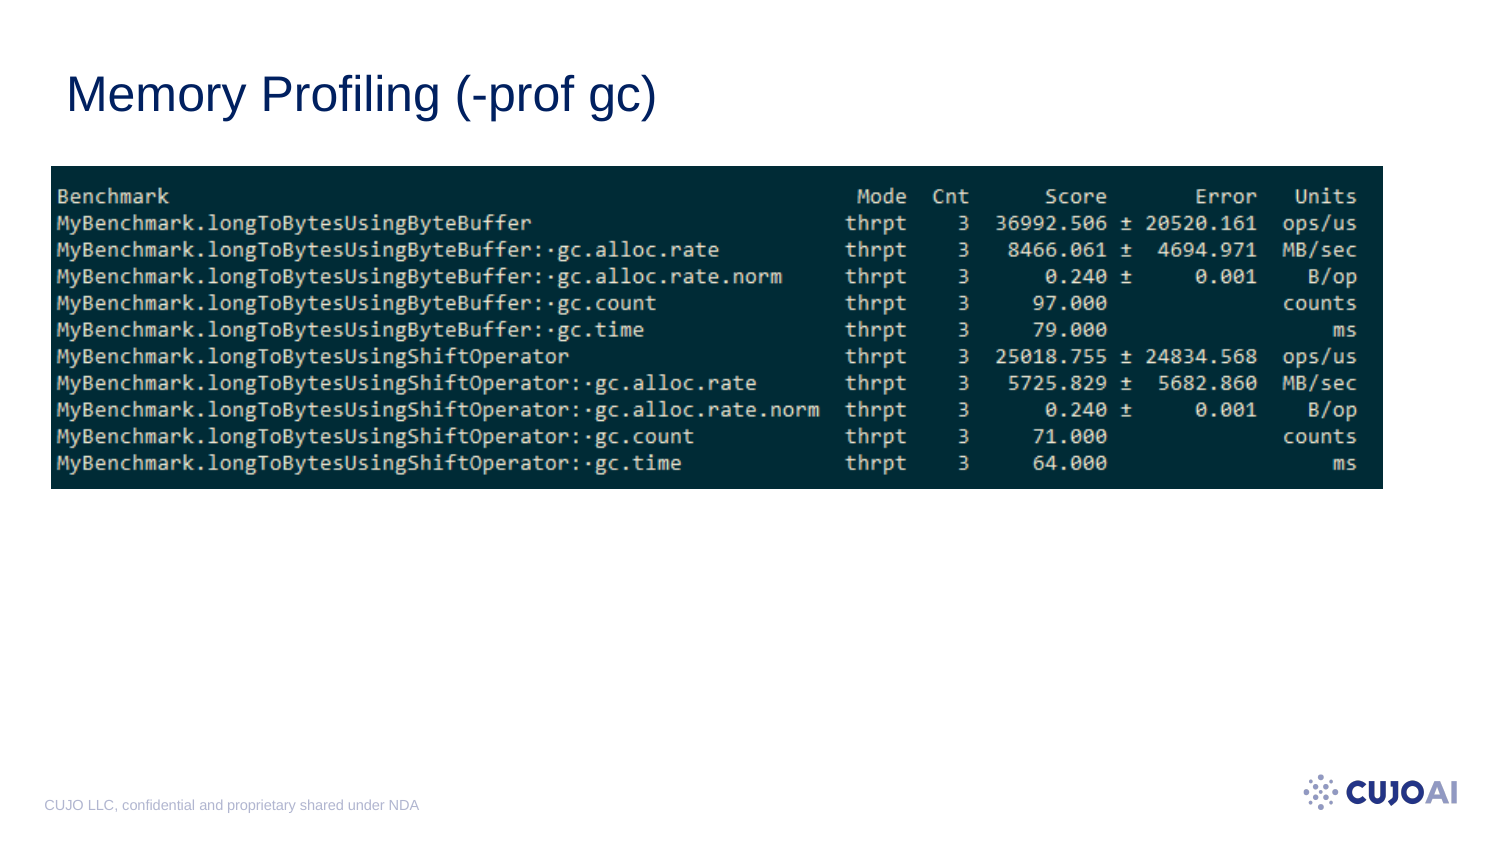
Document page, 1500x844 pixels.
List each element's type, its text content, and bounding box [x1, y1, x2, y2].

picture [146, 326, 168, 336]
picture [320, 219, 332, 230]
picture [1221, 243, 1232, 256]
picture [434, 433, 443, 443]
picture [1335, 429, 1343, 443]
picture [446, 375, 456, 390]
picture [858, 455, 868, 470]
picture [259, 269, 268, 283]
picture [671, 379, 693, 390]
picture [1046, 403, 1057, 416]
picture [296, 296, 318, 314]
picture [647, 375, 655, 390]
picture [858, 375, 868, 390]
picture [1197, 189, 1206, 203]
picture [1321, 433, 1331, 443]
picture [420, 269, 443, 288]
picture [396, 323, 419, 341]
picture [470, 376, 519, 394]
picture [522, 219, 532, 230]
picture [1322, 348, 1331, 365]
picture [295, 323, 318, 341]
picture [496, 295, 506, 310]
picture [1297, 433, 1318, 443]
picture [259, 403, 269, 416]
picture [1122, 271, 1132, 283]
picture [508, 246, 519, 256]
picture [847, 349, 856, 363]
picture [221, 379, 243, 390]
picture [872, 246, 895, 261]
picture [1160, 376, 1168, 390]
picture [1071, 376, 1082, 390]
picture [1285, 353, 1307, 368]
picture [1321, 299, 1331, 310]
picture [447, 401, 457, 416]
picture [383, 273, 393, 283]
picture [596, 323, 605, 336]
picture [896, 376, 906, 390]
picture [321, 353, 332, 363]
picture [872, 326, 895, 341]
picture [1308, 269, 1319, 283]
picture [259, 429, 269, 443]
picture [996, 349, 1018, 363]
picture [1046, 189, 1068, 203]
picture [209, 215, 218, 230]
picture [1046, 323, 1057, 336]
picture [1034, 296, 1045, 310]
picture [321, 459, 332, 470]
picture [133, 401, 143, 416]
picture [295, 433, 306, 448]
picture [959, 190, 968, 203]
picture [1234, 349, 1257, 363]
picture [346, 216, 368, 230]
picture [108, 188, 118, 203]
picture [960, 323, 968, 336]
picture [445, 216, 480, 230]
picture [1185, 349, 1193, 363]
picture [372, 353, 380, 363]
picture [1222, 349, 1231, 363]
picture [458, 456, 468, 470]
picture [1072, 403, 1081, 416]
picture [484, 241, 494, 256]
picture [1171, 376, 1206, 390]
picture [522, 299, 532, 310]
picture [396, 348, 430, 368]
picture [696, 243, 705, 256]
picture [1196, 403, 1207, 416]
picture [383, 459, 393, 470]
picture [334, 459, 343, 470]
picture [209, 401, 218, 416]
picture [446, 269, 480, 283]
picture [470, 456, 519, 474]
picture [221, 406, 243, 416]
picture [57, 323, 130, 341]
picture [872, 459, 895, 474]
picture [396, 296, 418, 314]
picture [709, 406, 719, 416]
picture [1009, 376, 1018, 390]
picture [1158, 216, 1181, 230]
picture [396, 243, 419, 261]
picture [1072, 193, 1107, 203]
picture [320, 433, 332, 443]
picture [1084, 216, 1107, 230]
picture [846, 321, 868, 336]
picture [1322, 379, 1331, 390]
picture [1047, 376, 1056, 390]
picture [259, 456, 269, 470]
picture [1309, 241, 1318, 258]
picture [858, 348, 868, 363]
picture [1334, 379, 1356, 390]
picture [396, 455, 430, 474]
picture [784, 406, 820, 416]
picture [271, 243, 294, 256]
picture [246, 299, 257, 314]
picture [672, 246, 682, 256]
picture [372, 215, 380, 230]
picture [146, 188, 169, 203]
picture [558, 273, 569, 288]
picture [334, 349, 368, 363]
picture [483, 268, 494, 283]
picture [321, 326, 332, 336]
picture [846, 295, 868, 310]
title Memory Profiling (-prof gc) [51, 53, 1449, 131]
picture [346, 243, 368, 256]
picture [1322, 188, 1331, 203]
picture [960, 376, 968, 390]
picture [1097, 376, 1107, 390]
picture [872, 273, 895, 288]
picture [547, 353, 569, 363]
picture [271, 216, 293, 230]
picture [522, 246, 532, 256]
picture [747, 273, 769, 283]
picture [271, 376, 293, 390]
picture [57, 296, 130, 314]
picture [671, 433, 681, 443]
picture [534, 349, 543, 363]
picture [1071, 323, 1107, 336]
picture [1046, 269, 1057, 283]
picture [1334, 296, 1343, 310]
picture [508, 326, 519, 336]
picture [633, 406, 643, 416]
picture [1296, 299, 1318, 310]
picture [246, 379, 257, 394]
picture [1221, 376, 1257, 390]
picture [383, 219, 393, 230]
picture [959, 349, 968, 363]
picture [946, 193, 956, 203]
picture [622, 326, 644, 336]
picture [446, 428, 457, 443]
picture [57, 243, 130, 261]
picture [934, 189, 944, 203]
picture [133, 455, 143, 470]
picture [483, 295, 494, 310]
picture [483, 215, 494, 230]
picture [209, 321, 218, 336]
picture [596, 406, 607, 421]
picture [1083, 269, 1107, 283]
picture [858, 428, 868, 443]
picture [709, 379, 719, 390]
picture [221, 246, 243, 256]
picture [1047, 216, 1056, 230]
picture [960, 403, 968, 416]
picture [1246, 243, 1256, 256]
picture [1347, 219, 1356, 230]
picture [458, 403, 468, 416]
picture [1283, 299, 1293, 310]
picture [595, 246, 605, 256]
picture [896, 403, 906, 416]
picture [171, 295, 194, 310]
picture [295, 243, 318, 261]
picture [383, 299, 393, 310]
picture [1247, 216, 1257, 230]
picture [372, 273, 380, 283]
picture [334, 429, 368, 443]
picture [1122, 404, 1131, 416]
picture [57, 216, 130, 234]
picture [647, 401, 655, 416]
picture [296, 376, 318, 394]
picture [897, 270, 906, 283]
picture [520, 459, 530, 470]
picture [446, 243, 480, 256]
picture [1072, 349, 1081, 363]
picture [459, 349, 468, 363]
picture [383, 353, 393, 363]
picture [446, 348, 457, 363]
picture [1335, 459, 1356, 470]
picture [733, 273, 743, 283]
picture [1335, 273, 1357, 288]
picture [246, 326, 257, 341]
picture [133, 241, 143, 256]
picture [1122, 218, 1132, 230]
picture [346, 323, 368, 336]
picture [271, 456, 293, 470]
picture [683, 273, 693, 283]
picture [1071, 296, 1107, 310]
picture [960, 456, 968, 470]
picture [146, 406, 168, 416]
picture [1035, 323, 1044, 336]
picture [295, 269, 318, 288]
picture [146, 299, 168, 310]
picture [633, 379, 643, 390]
picture [57, 269, 130, 288]
picture [146, 379, 168, 390]
picture [771, 406, 781, 416]
picture [171, 268, 194, 283]
picture [259, 296, 269, 310]
picture [1347, 353, 1356, 363]
picture [334, 269, 368, 283]
picture [246, 406, 257, 421]
picture [858, 188, 893, 203]
picture [470, 429, 519, 448]
picture [609, 268, 618, 283]
picture [295, 349, 318, 368]
picture [459, 429, 468, 443]
picture [520, 379, 530, 390]
picture [57, 456, 130, 474]
picture [1085, 376, 1094, 390]
picture [659, 459, 682, 470]
picture [434, 375, 443, 390]
picture [346, 376, 368, 390]
picture [1021, 349, 1032, 363]
picture [959, 269, 968, 283]
picture [372, 241, 380, 256]
picture [221, 326, 243, 336]
picture [396, 216, 418, 234]
picture [1347, 299, 1356, 310]
picture [209, 375, 218, 390]
picture [1196, 349, 1207, 363]
picture [1296, 190, 1318, 203]
picture [1310, 353, 1318, 363]
picture [571, 273, 580, 283]
picture [209, 454, 217, 470]
picture [746, 406, 757, 416]
picture [872, 299, 895, 314]
picture [209, 268, 218, 283]
picture [133, 348, 143, 363]
picture [221, 273, 257, 288]
picture [684, 429, 693, 443]
picture [608, 406, 618, 416]
picture [683, 246, 693, 256]
picture [1283, 243, 1307, 256]
picture [221, 433, 257, 448]
picture [383, 379, 393, 390]
picture [872, 219, 895, 234]
picture [533, 456, 543, 470]
picture [1185, 216, 1194, 230]
picture [246, 246, 257, 261]
picture [1047, 296, 1057, 310]
picture [1234, 403, 1257, 416]
picture [697, 270, 705, 283]
picture [1085, 349, 1093, 363]
picture [396, 375, 430, 394]
picture [708, 246, 719, 256]
picture [295, 456, 318, 474]
picture [1035, 376, 1044, 390]
picture [897, 349, 906, 363]
picture [1096, 243, 1106, 256]
picture [720, 406, 731, 416]
picture [1221, 403, 1232, 416]
picture [534, 429, 543, 443]
picture [1022, 216, 1045, 230]
picture [1071, 429, 1107, 443]
picture [520, 406, 530, 416]
picture [296, 216, 318, 234]
picture [221, 299, 243, 310]
picture [872, 353, 895, 368]
picture [733, 376, 743, 390]
picture [1222, 216, 1232, 230]
picture [271, 403, 294, 416]
picture [271, 269, 294, 283]
picture [1309, 375, 1318, 391]
picture [1308, 403, 1319, 416]
picture [221, 353, 257, 368]
picture [1235, 243, 1244, 256]
picture [896, 323, 906, 336]
picture [57, 429, 130, 448]
picture [571, 246, 580, 256]
picture [321, 273, 332, 283]
picture [896, 193, 907, 203]
picture [1334, 190, 1343, 203]
picture [1310, 219, 1318, 230]
picture [372, 433, 380, 443]
picture [470, 349, 519, 368]
picture [533, 376, 543, 390]
picture [1234, 269, 1257, 283]
picture [434, 401, 443, 416]
picture [1334, 219, 1343, 230]
picture [633, 456, 643, 470]
picture [446, 454, 456, 470]
picture [746, 379, 757, 390]
picture [383, 433, 393, 443]
picture [321, 299, 332, 310]
picture [1335, 326, 1356, 336]
picture [521, 353, 530, 363]
picture [1159, 243, 1195, 256]
picture [846, 216, 856, 230]
picture [610, 241, 618, 256]
picture [346, 403, 368, 416]
picture [133, 428, 143, 443]
picture [1210, 193, 1232, 203]
picture [596, 273, 605, 283]
picture [633, 433, 643, 443]
picture [1071, 243, 1095, 256]
picture [546, 459, 569, 470]
picture [1196, 216, 1207, 230]
picture [421, 216, 443, 234]
picture [146, 219, 168, 230]
picture [508, 219, 519, 230]
picture [858, 215, 868, 230]
picture [321, 246, 332, 256]
picture [321, 379, 332, 390]
picture [1196, 243, 1207, 256]
picture [847, 429, 856, 443]
picture [660, 401, 668, 416]
picture [1035, 429, 1043, 443]
picture [1022, 376, 1032, 390]
picture [596, 433, 607, 448]
picture [309, 429, 318, 443]
picture [171, 428, 194, 443]
picture [1221, 269, 1232, 283]
picture [146, 433, 168, 443]
picture [596, 459, 607, 474]
picture [271, 349, 294, 363]
picture [1033, 456, 1057, 470]
picture [708, 273, 719, 283]
picture [596, 379, 607, 394]
picture [672, 273, 682, 283]
picture [1035, 349, 1044, 363]
picture [1122, 244, 1131, 256]
picture [458, 376, 468, 390]
picture [872, 433, 895, 448]
picture [634, 273, 655, 283]
picture [846, 401, 868, 416]
picture [622, 241, 630, 256]
picture [146, 459, 168, 470]
picture [610, 321, 618, 336]
picture [271, 323, 294, 336]
picture [259, 323, 269, 336]
picture [121, 193, 143, 203]
picture [396, 269, 419, 288]
picture [446, 296, 468, 310]
picture [334, 246, 343, 256]
picture [396, 401, 430, 421]
picture [1334, 353, 1343, 363]
picture [721, 379, 731, 390]
picture [646, 296, 655, 310]
picture [1322, 246, 1331, 256]
picture [133, 268, 143, 283]
picture [383, 406, 393, 416]
picture [1009, 243, 1057, 256]
picture [171, 401, 194, 416]
picture [1347, 433, 1356, 443]
picture [858, 268, 868, 283]
picture [221, 459, 243, 470]
picture [246, 459, 257, 474]
picture [872, 406, 895, 421]
picture [146, 273, 168, 283]
picture [171, 241, 194, 256]
picture [1283, 433, 1293, 443]
picture [420, 323, 443, 341]
picture [634, 246, 655, 256]
picture [1283, 376, 1306, 390]
picture [57, 403, 130, 421]
picture [321, 406, 332, 416]
picture [446, 323, 480, 336]
picture [596, 299, 605, 310]
picture [396, 428, 430, 448]
picture [1071, 456, 1107, 470]
picture [334, 406, 343, 416]
picture [672, 406, 693, 416]
picture [960, 296, 968, 310]
picture [259, 216, 269, 230]
picture [896, 296, 906, 310]
picture [171, 215, 194, 230]
picture [133, 321, 143, 336]
picture [1297, 769, 1463, 815]
picture [209, 295, 218, 310]
picture [295, 403, 318, 421]
picture [383, 246, 393, 256]
picture [470, 403, 519, 421]
picture [558, 299, 580, 314]
picture [133, 215, 143, 230]
picture [1047, 429, 1057, 443]
picture [372, 401, 380, 416]
picture [772, 273, 782, 283]
picture [1335, 406, 1357, 421]
picture [209, 348, 218, 363]
picture [372, 295, 380, 310]
picture [546, 379, 569, 390]
picture [334, 379, 343, 390]
list [51, 166, 1449, 633]
picture [57, 376, 130, 394]
picture [171, 375, 194, 390]
picture [647, 433, 668, 443]
picture [1158, 349, 1182, 363]
picture [1122, 378, 1132, 390]
picture [209, 241, 218, 256]
picture [271, 429, 294, 443]
picture [271, 296, 293, 310]
picture [660, 375, 668, 390]
picture [420, 243, 443, 261]
picture [521, 433, 530, 443]
picture [1234, 216, 1245, 230]
picture [58, 189, 105, 203]
picture [171, 348, 194, 363]
picture [259, 243, 269, 256]
picture [346, 296, 368, 310]
picture [146, 353, 168, 363]
picture [896, 243, 906, 256]
picture [471, 299, 480, 310]
picture [846, 241, 868, 256]
picture [221, 219, 257, 234]
picture [1146, 349, 1157, 363]
picture [508, 299, 519, 310]
picture [960, 243, 968, 256]
picture [533, 403, 543, 416]
picture [1334, 246, 1356, 256]
picture [346, 456, 368, 470]
picture [1122, 351, 1132, 363]
picture [897, 429, 906, 443]
picture [1072, 216, 1081, 230]
picture [522, 273, 532, 283]
picture [146, 246, 168, 256]
picture [547, 406, 569, 416]
picture [522, 326, 532, 336]
picture [960, 216, 968, 230]
picture [608, 459, 618, 470]
picture [896, 216, 906, 230]
picture [1322, 268, 1331, 285]
picture [872, 379, 895, 394]
picture [171, 321, 194, 336]
picture [1071, 269, 1082, 283]
picture [334, 326, 343, 336]
picture [508, 273, 519, 283]
picture [1322, 215, 1331, 231]
picture [846, 376, 855, 390]
picture [608, 379, 618, 390]
picture [997, 216, 1020, 230]
picture [959, 429, 968, 443]
picture [485, 321, 494, 336]
picture [847, 270, 856, 283]
picture [496, 215, 506, 230]
picture [499, 321, 507, 336]
picture [496, 268, 507, 283]
picture [259, 376, 269, 390]
picture [434, 353, 443, 363]
picture [558, 326, 569, 341]
picture [334, 219, 343, 230]
picture [1235, 193, 1257, 203]
picture [334, 299, 343, 310]
picture [547, 433, 569, 443]
picture [1284, 219, 1307, 234]
picture [1347, 193, 1356, 203]
picture [372, 454, 380, 470]
picture [434, 454, 443, 470]
picture [372, 321, 380, 336]
picture [57, 349, 130, 368]
picture [571, 328, 580, 336]
picture [497, 241, 507, 256]
picture [421, 296, 443, 314]
picture [1096, 403, 1107, 416]
picture [846, 456, 855, 470]
picture [608, 433, 618, 443]
picture [372, 375, 380, 390]
picture [608, 299, 630, 310]
picture [1083, 403, 1094, 416]
picture [259, 349, 268, 363]
picture [733, 403, 743, 416]
picture [896, 456, 906, 470]
picture [1147, 216, 1157, 230]
picture [622, 268, 630, 283]
picture [1097, 349, 1106, 363]
picture [1196, 269, 1207, 283]
picture [133, 295, 143, 310]
picture [1046, 349, 1057, 363]
picture [171, 454, 194, 470]
picture [383, 326, 393, 336]
picture [133, 375, 143, 390]
picture [633, 299, 643, 310]
picture [647, 454, 655, 470]
picture [209, 428, 218, 443]
picture [558, 246, 569, 261]
picture [1322, 401, 1331, 418]
